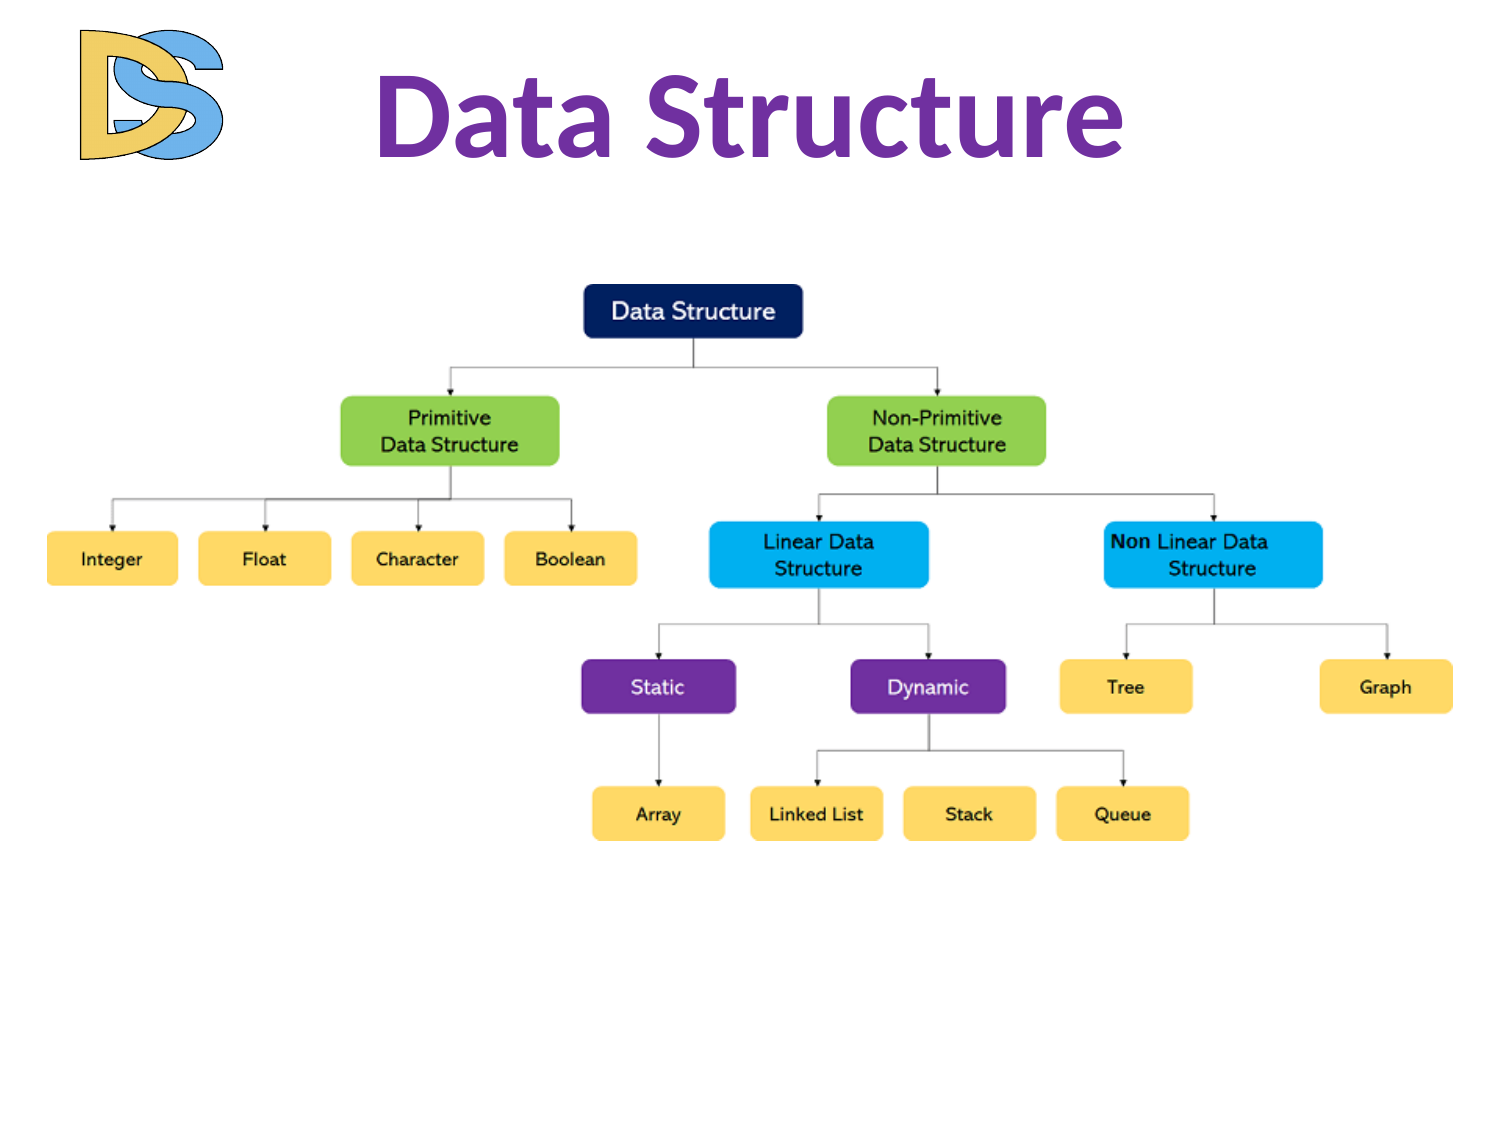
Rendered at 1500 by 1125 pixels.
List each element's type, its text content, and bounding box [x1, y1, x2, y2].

picture [47, 284, 1453, 841]
title Data Structure [75, 13, 1425, 201]
picture [69, 17, 230, 170]
